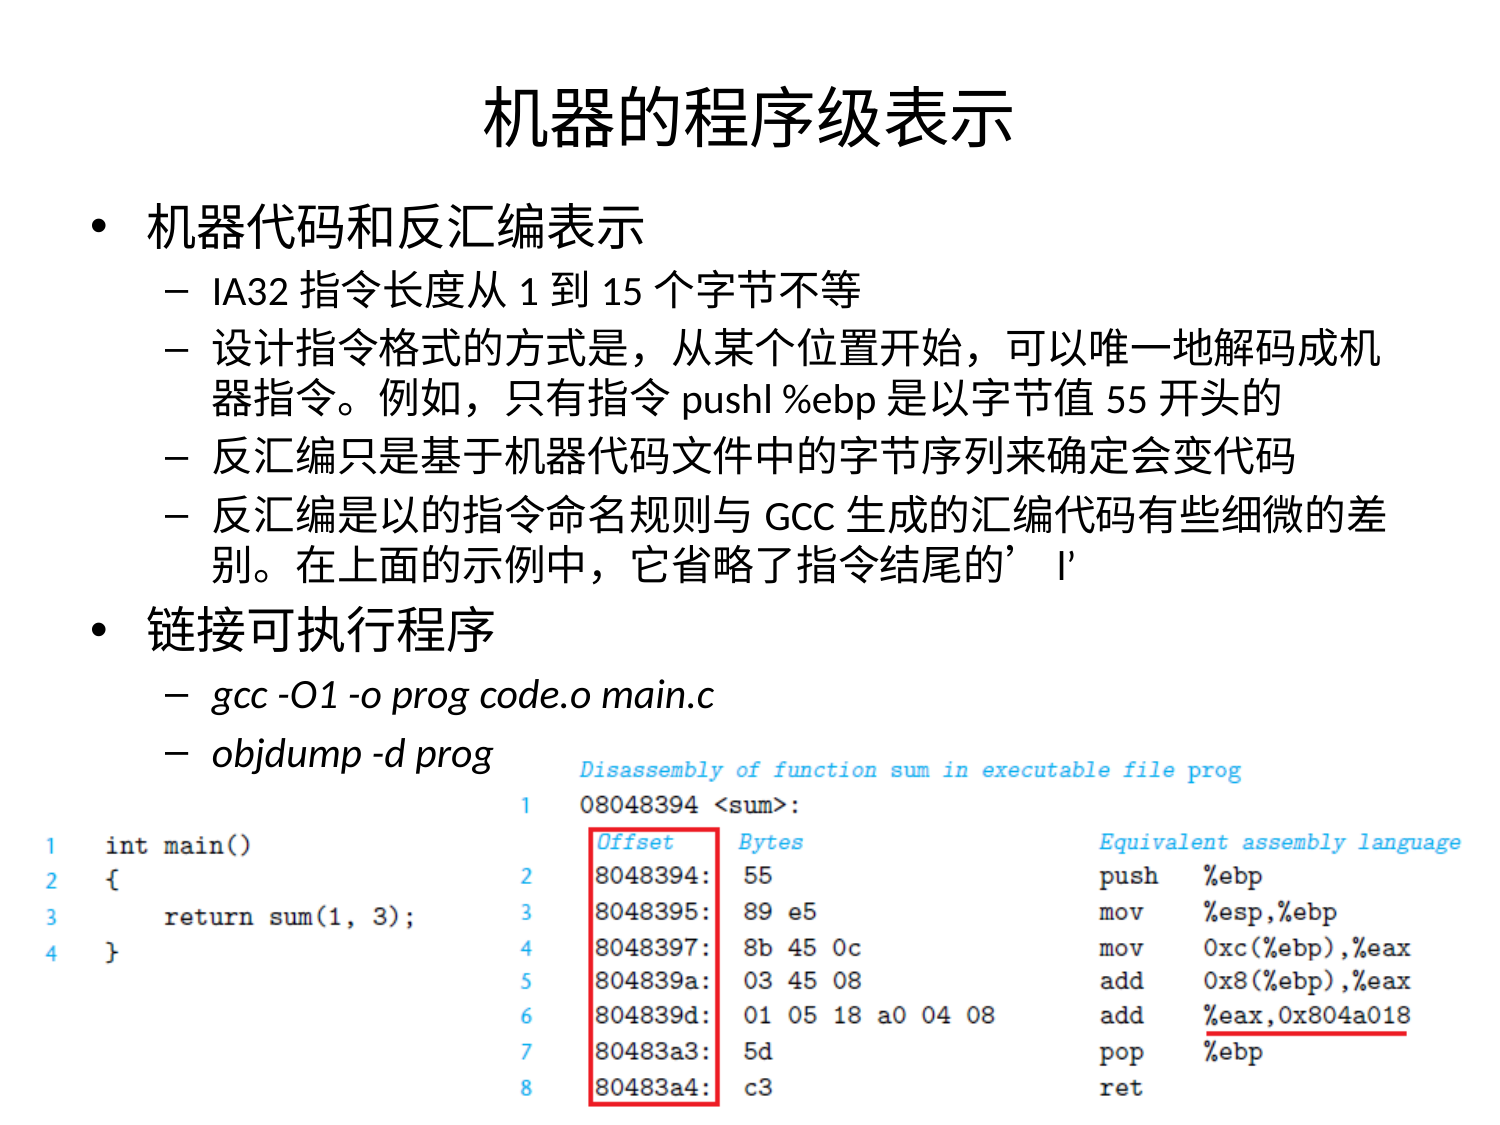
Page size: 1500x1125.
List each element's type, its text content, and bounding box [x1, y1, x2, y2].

title 机器的程序级表示 [75, 45, 1425, 187]
picture [512, 749, 1468, 1110]
picture [37, 824, 435, 971]
list 机器代码和反汇编表示 IA32指令长度从1到15个字节不等 设计指令格式的方式是，从某个位置开始，可以唯一地解码成机器指令。例如，只有指令pushl %ebp是以字节值55开头的 反汇编只是基于机器代码文件中的字节序列来确定会变代码 反汇编是以的指令命名规则与GCC生成的汇编代码有些细微的差别。在上面的示例中，它省略了指令结尾的’l’ 链接可执行程序 gcc -O1 -o prog code.o main.c objdump -d prog [75, 187, 1425, 1100]
